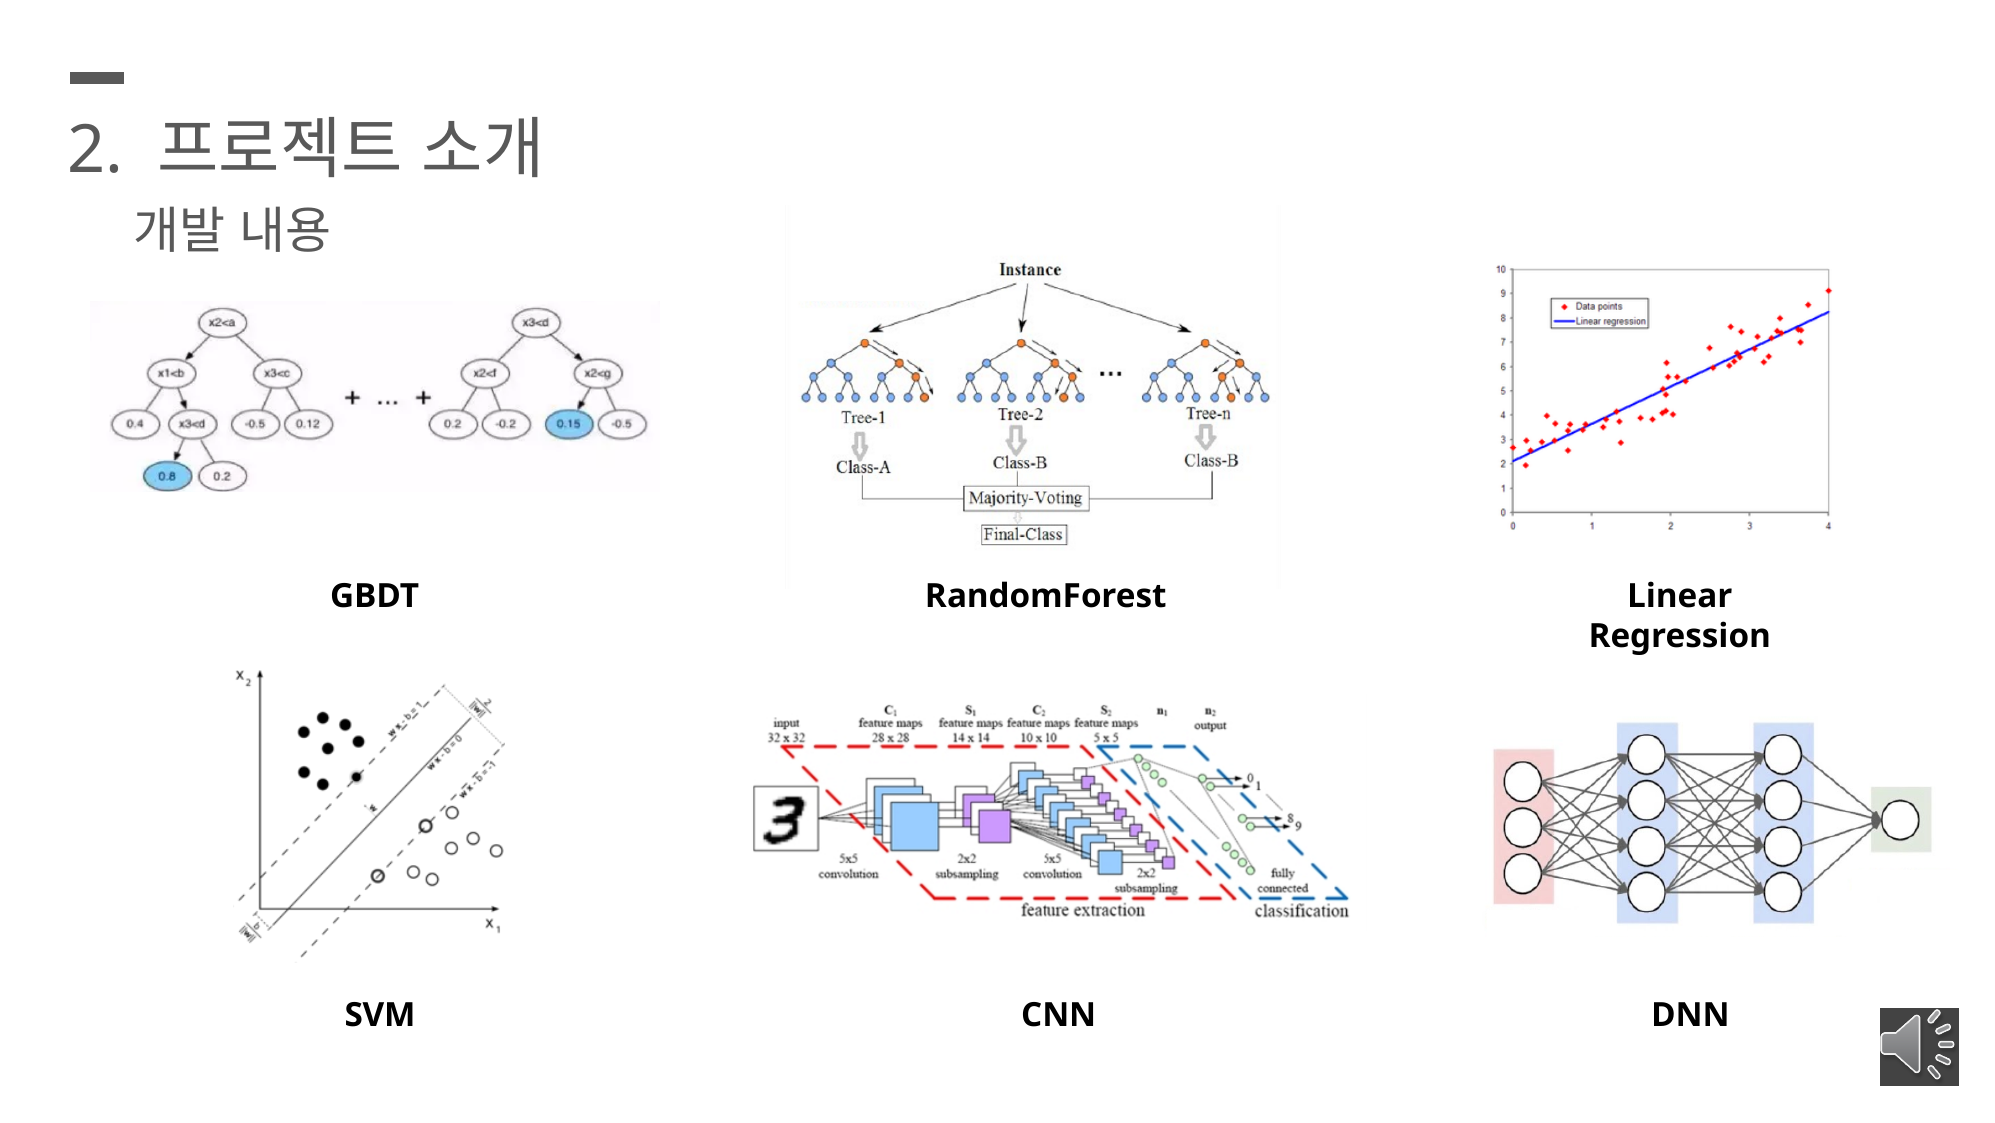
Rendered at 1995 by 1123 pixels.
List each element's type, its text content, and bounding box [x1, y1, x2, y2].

picture [1486, 253, 1835, 540]
text_box 2. 프로젝트 소개 [53, 98, 904, 194]
text_box GBDT [238, 567, 511, 622]
picture [89, 301, 660, 492]
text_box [784, 205, 1282, 590]
text_box DNN [1554, 985, 1827, 1040]
picture [725, 693, 1368, 934]
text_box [1468, 693, 1978, 938]
text_box CNN [922, 985, 1195, 1041]
text_box 개발 내용 [118, 190, 1081, 266]
picture [232, 670, 505, 964]
picture [1879, 1006, 1960, 1087]
text_box SVM [244, 985, 516, 1040]
text_box RandomForest [910, 596, 1182, 622]
text_box Linear Regression [1520, 567, 1840, 662]
